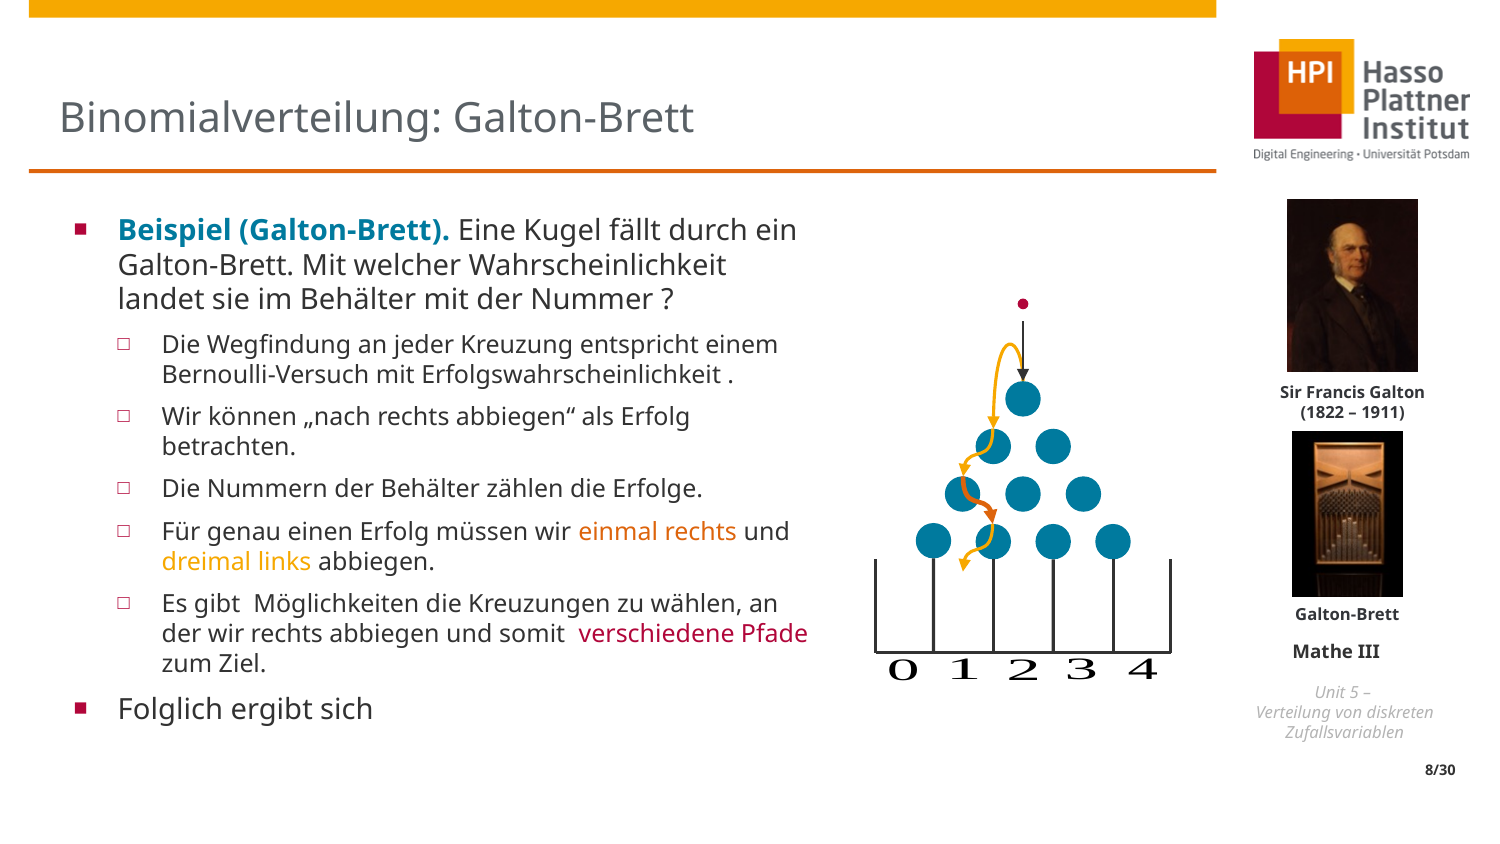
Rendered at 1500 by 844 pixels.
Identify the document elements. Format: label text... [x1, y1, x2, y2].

text_box [913, 520, 952, 561]
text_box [953, 532, 1002, 563]
picture [1254, 39, 1470, 161]
text_box [994, 523, 1014, 557]
text_box [1006, 379, 1023, 388]
picture [1287, 199, 1419, 373]
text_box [953, 485, 1002, 516]
text_box [942, 476, 960, 508]
text_box [1005, 474, 1043, 514]
text_box [1063, 474, 1104, 514]
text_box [953, 437, 1002, 468]
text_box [984, 389, 1033, 421]
title Binomialverteilung: Galton-Brett [58, 17, 1187, 170]
text_box Galton-Brett [1223, 596, 1472, 631]
text_box [995, 427, 1014, 461]
text_box [1093, 521, 1133, 562]
text_box Sir Francis Galton (1822 – 1911) [1228, 374, 1477, 429]
text_box [1015, 296, 1031, 312]
text_box [966, 477, 979, 483]
text_box [976, 427, 992, 436]
text_box [976, 523, 991, 531]
text_box [1024, 379, 1043, 413]
text_box [1033, 521, 1073, 562]
picture [1292, 431, 1403, 597]
text_box [1033, 426, 1073, 467]
